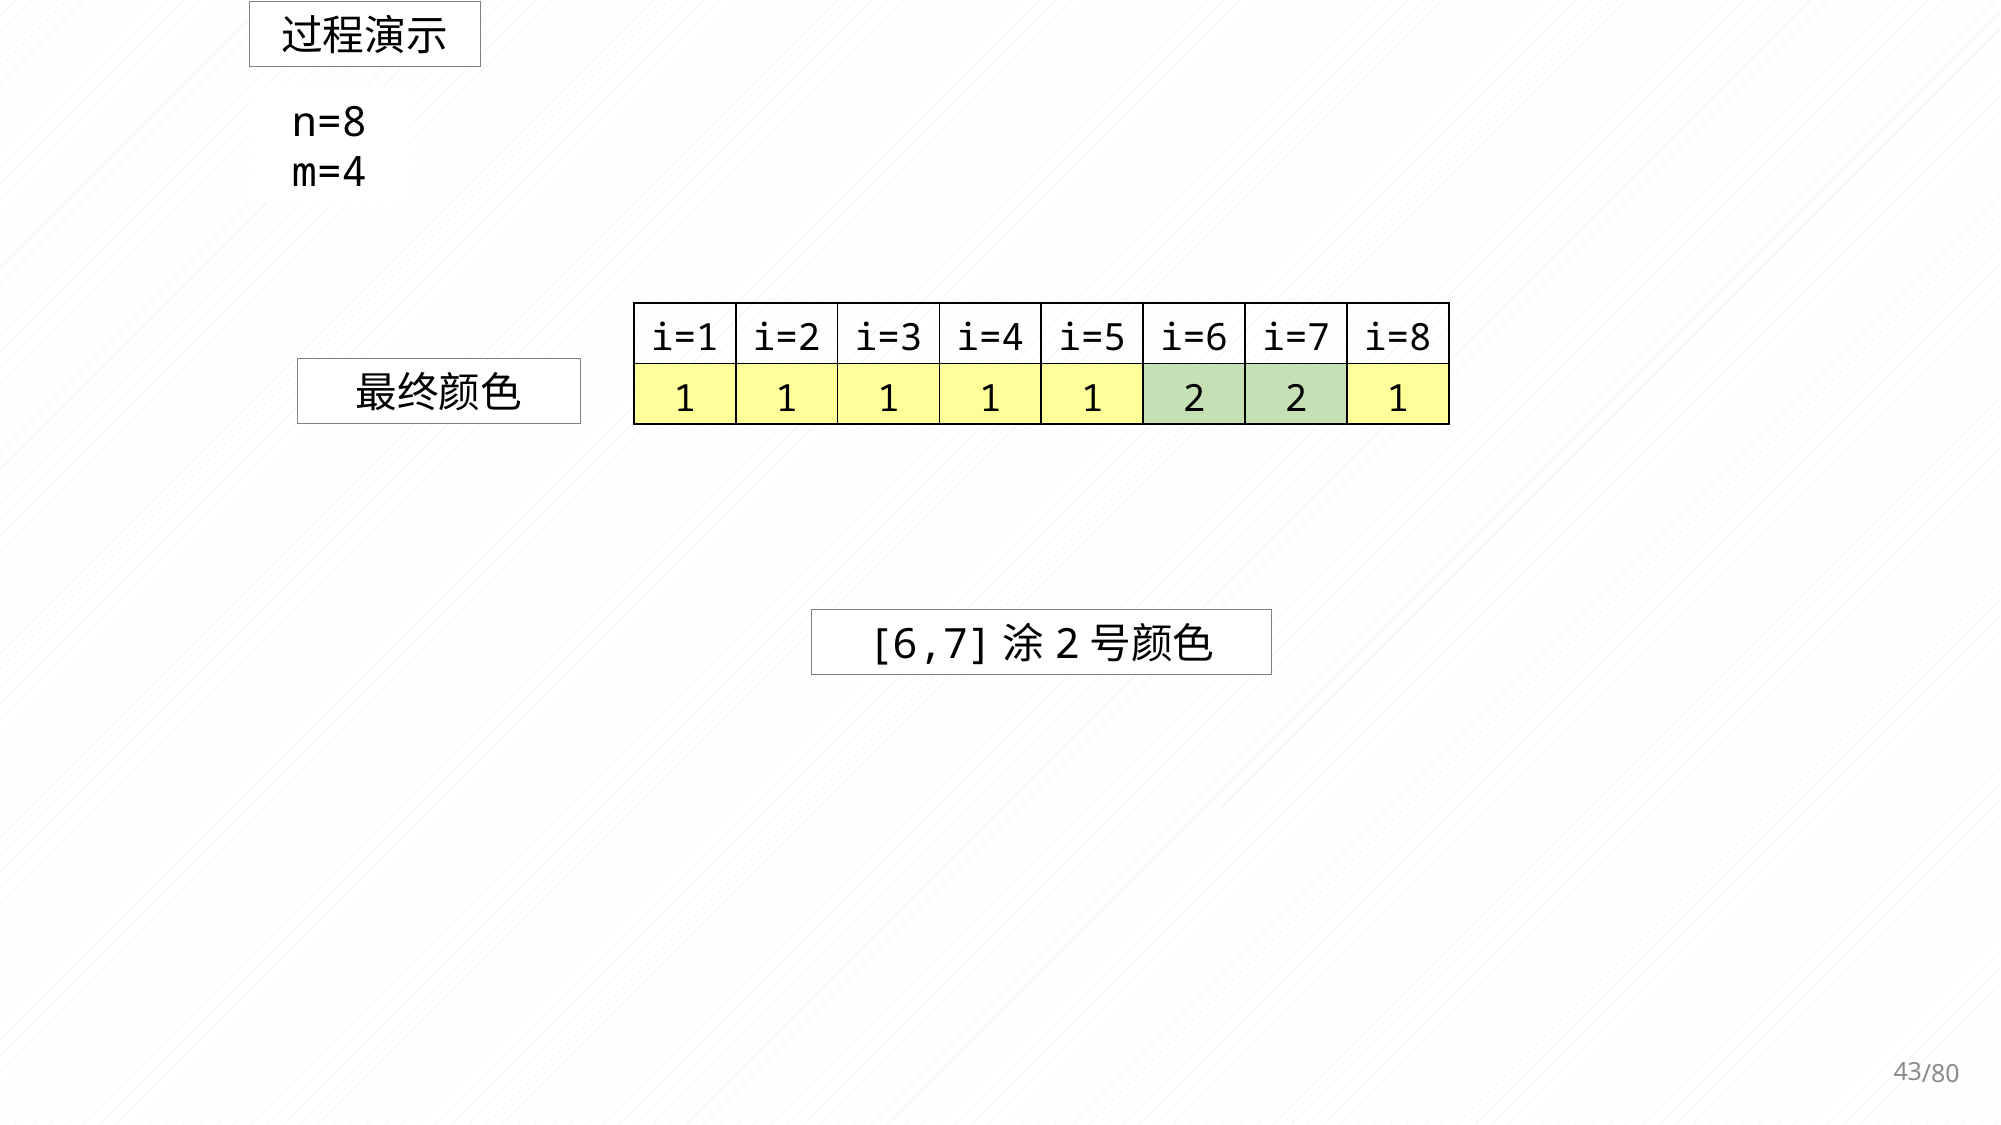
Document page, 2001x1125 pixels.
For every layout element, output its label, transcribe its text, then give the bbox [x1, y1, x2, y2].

text_box n=8 m=4 [249, 87, 410, 202]
table_cell 2 [1144, 364, 1244, 423]
table_cell 1 [635, 364, 735, 423]
text_box 最终颜色 [297, 358, 581, 424]
table_header i=8 [1348, 304, 1448, 363]
table_cell 1 [1348, 364, 1448, 423]
table_cell 2 [1246, 364, 1346, 423]
table_header i=3 [838, 304, 939, 363]
table_header i=4 [940, 304, 1040, 363]
table_cell 1 [838, 364, 939, 423]
table_cell 1 [737, 364, 837, 423]
table_header i=1 [635, 304, 735, 363]
table_header i=6 [1144, 304, 1244, 363]
table_header i=2 [737, 304, 837, 363]
text_box 过程演示 [249, 1, 481, 67]
table_cell 1 [1042, 364, 1142, 423]
table_header i=5 [1042, 304, 1142, 363]
slide_number 43 [1470, 1042, 1938, 1103]
text_box [6,7]涂2号颜色 [811, 609, 1272, 675]
table_header i=7 [1246, 304, 1346, 363]
table_cell 1 [940, 364, 1040, 423]
